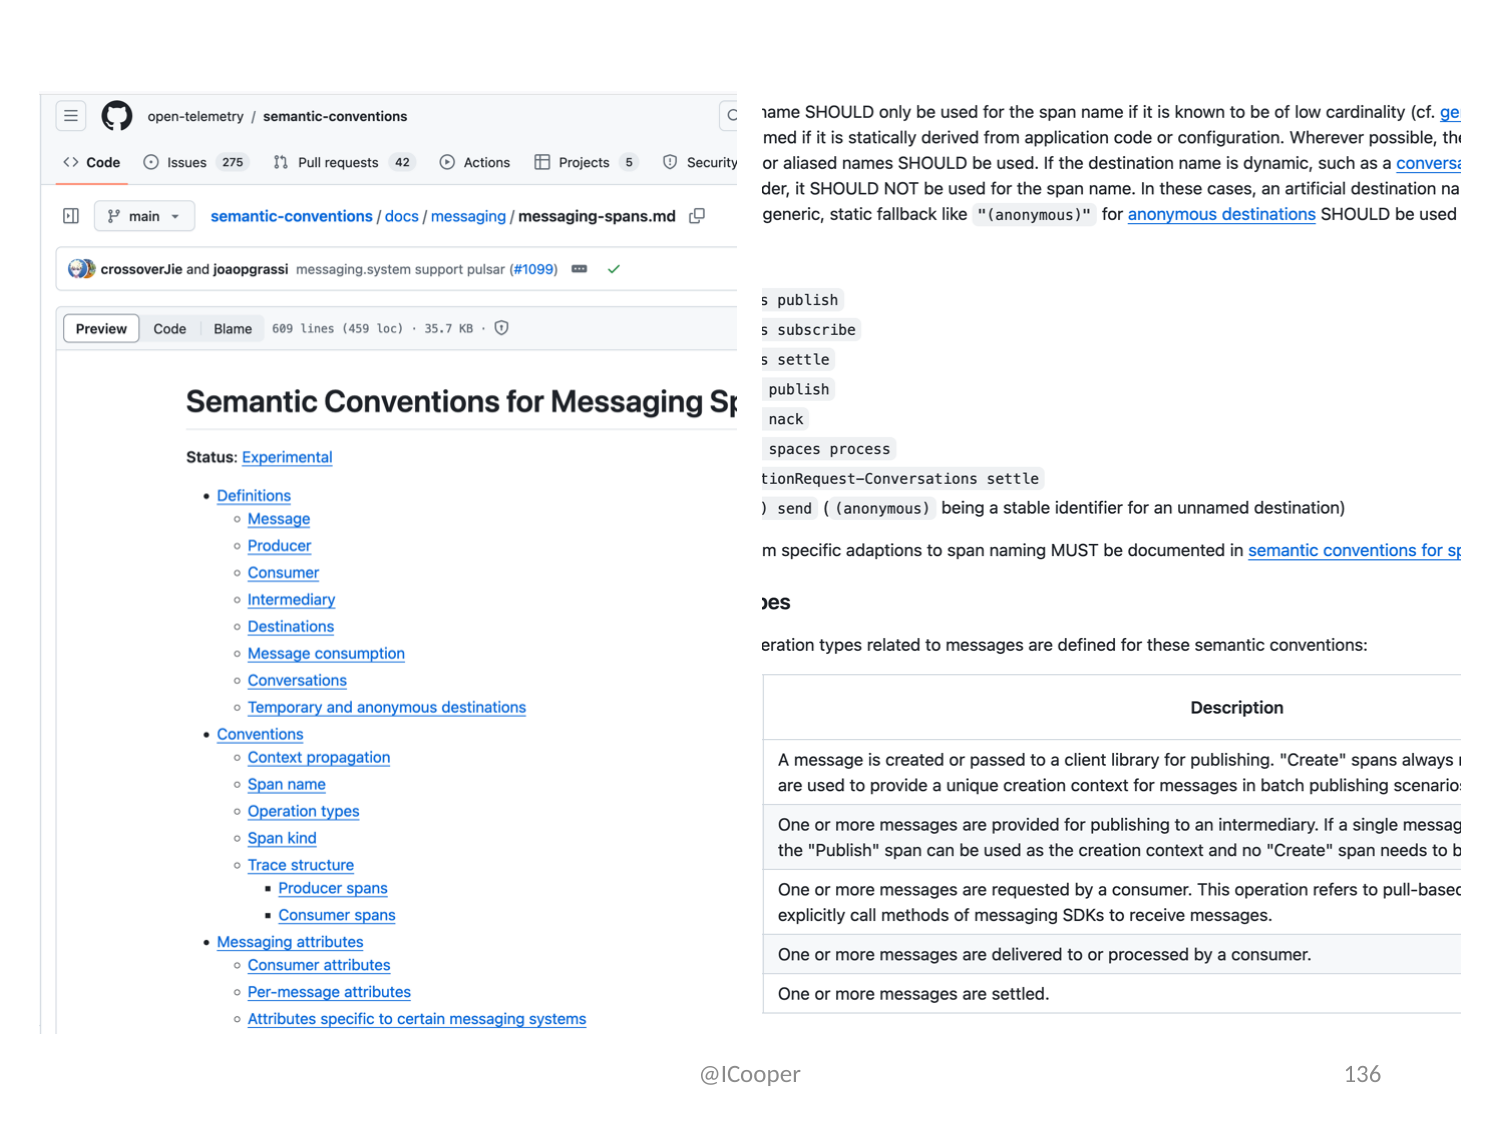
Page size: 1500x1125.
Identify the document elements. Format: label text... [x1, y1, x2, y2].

footer @ICooper [496, 1042, 1004, 1103]
picture [39, 91, 738, 1034]
slide_number 136 [1059, 1042, 1397, 1103]
picture [761, 91, 1461, 1034]
